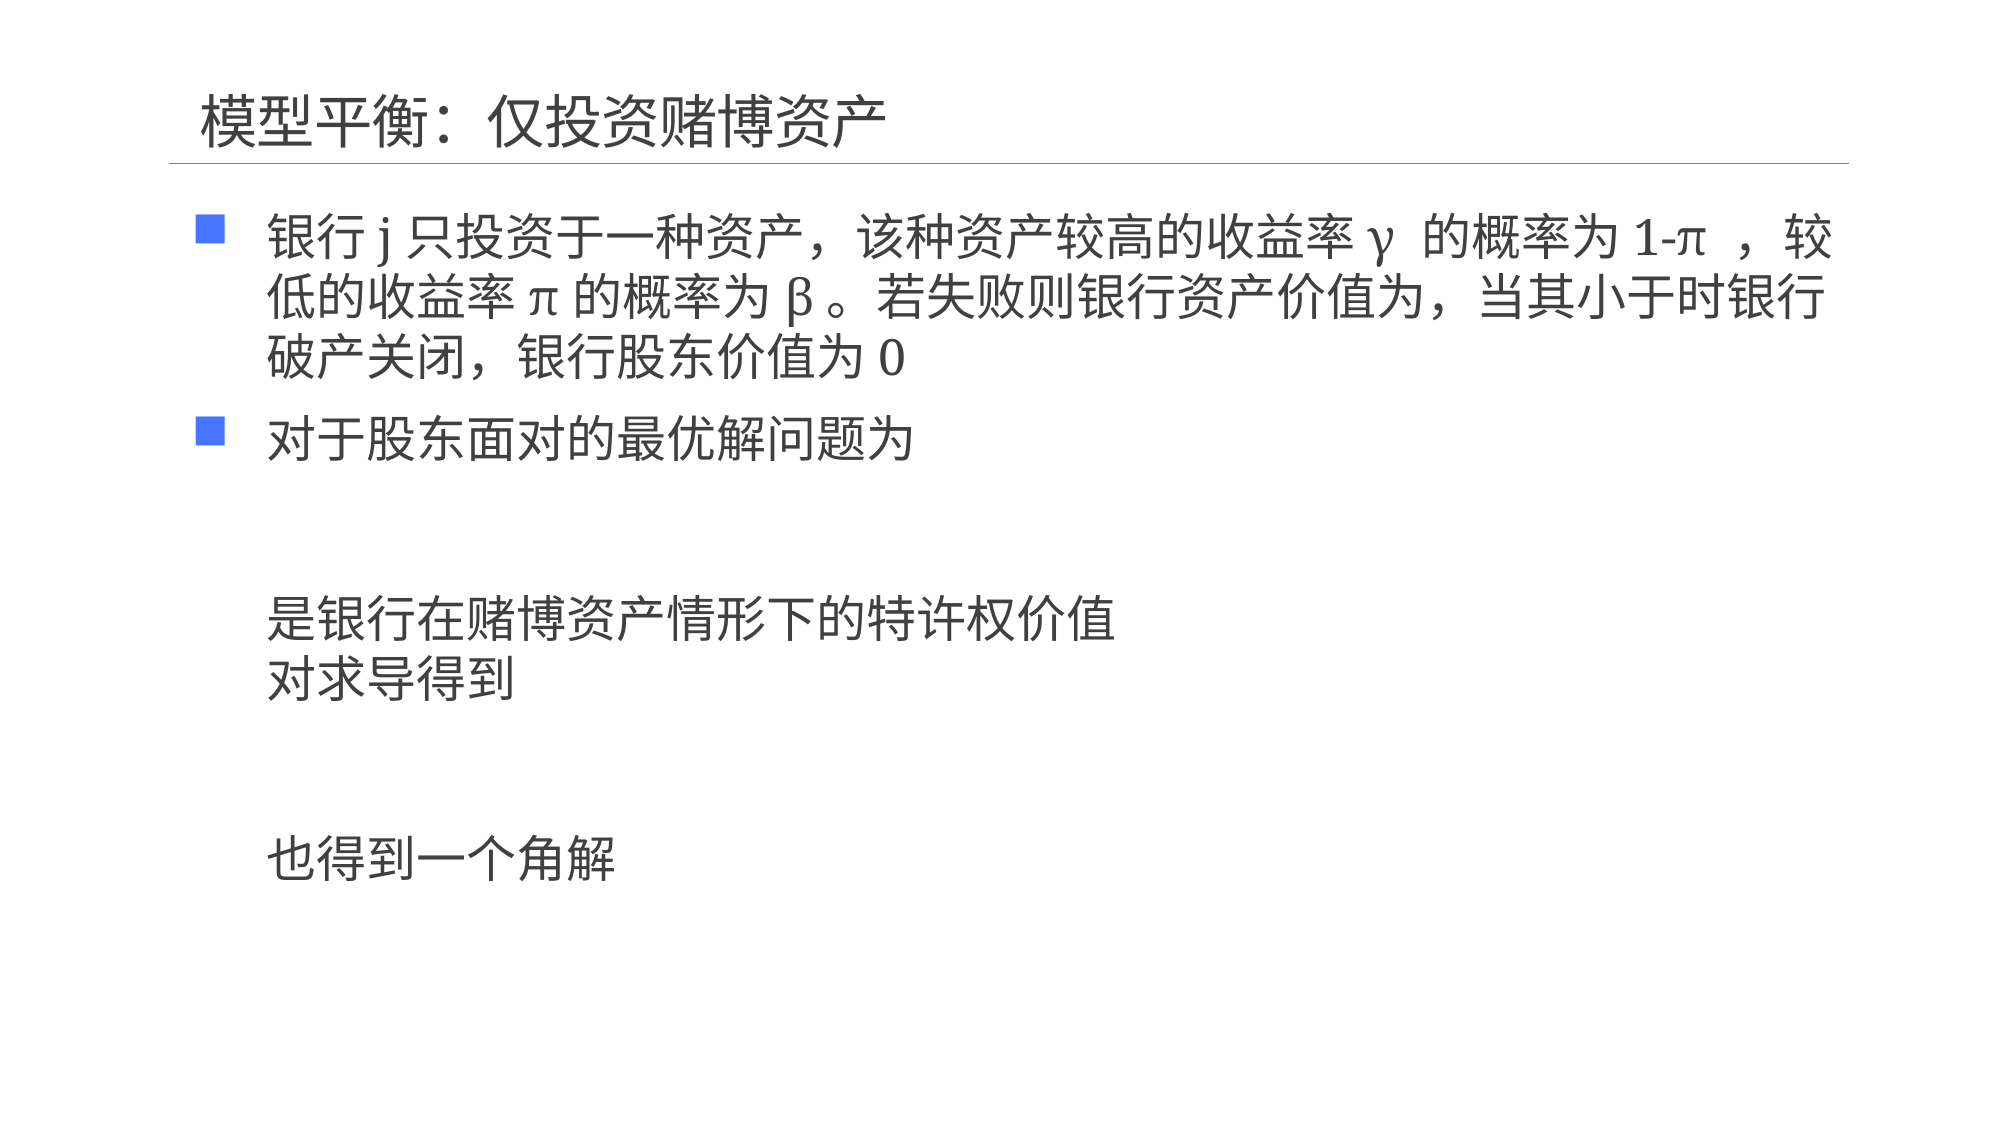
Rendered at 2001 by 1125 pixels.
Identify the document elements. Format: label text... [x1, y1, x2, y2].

title 模型平衡：仅投资赌博资产 [184, 47, 1835, 163]
